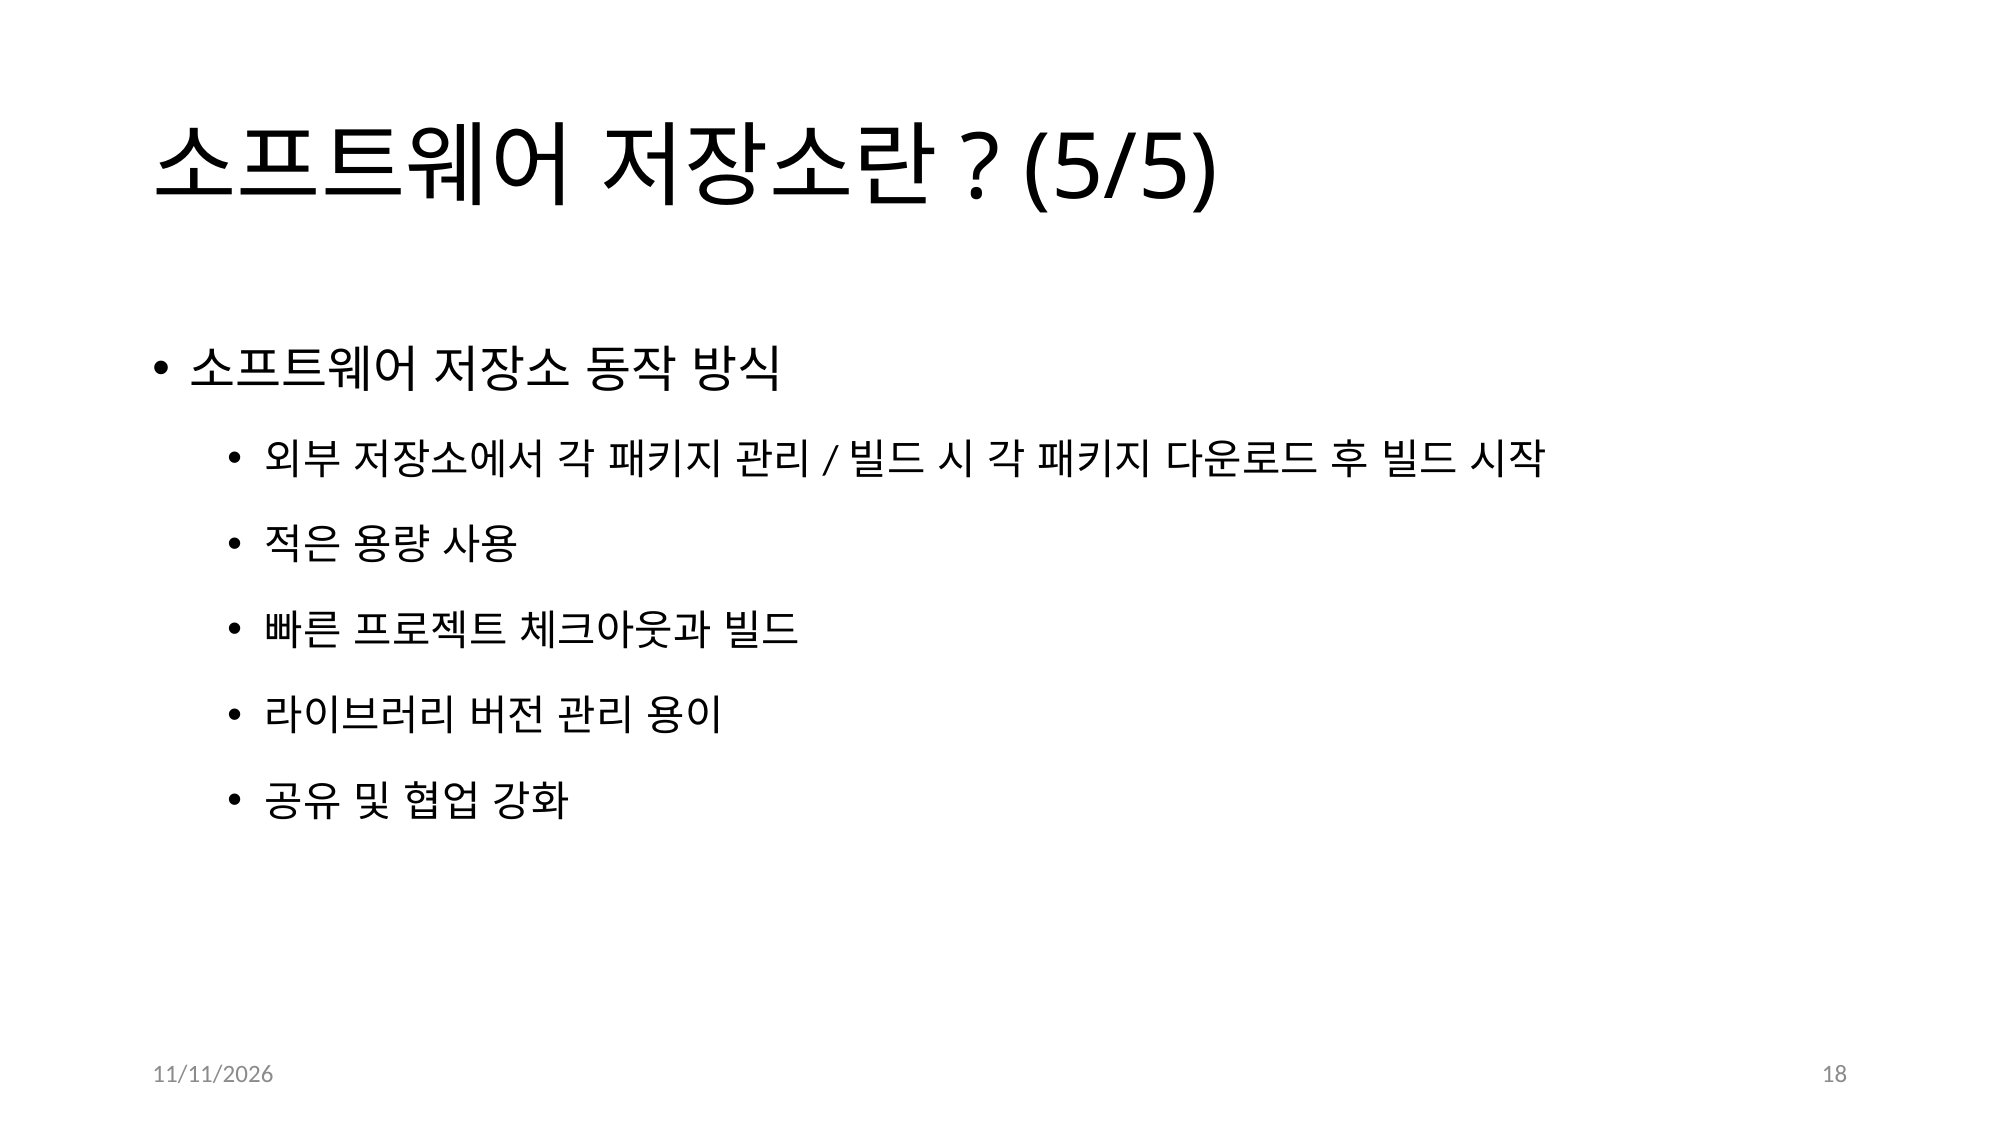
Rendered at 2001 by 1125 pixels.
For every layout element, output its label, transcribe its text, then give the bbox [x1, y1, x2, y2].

list 소프트웨어 저장소 동작 방식 외부 저장소에서 각 패키지 관리/빌드 시 각 패키지 다운로드 후 빌드 시작 적은 용량 사용 빠른 프로젝트 체크아웃과 빌드 라이브러리 버전 관리 용이 공유 및 협업 강화 [137, 299, 1863, 1014]
slide_number 18 [1412, 1042, 1863, 1103]
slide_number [137, 1042, 588, 1103]
title 소프트웨어 저장소란? (5/5) [137, 59, 1863, 278]
